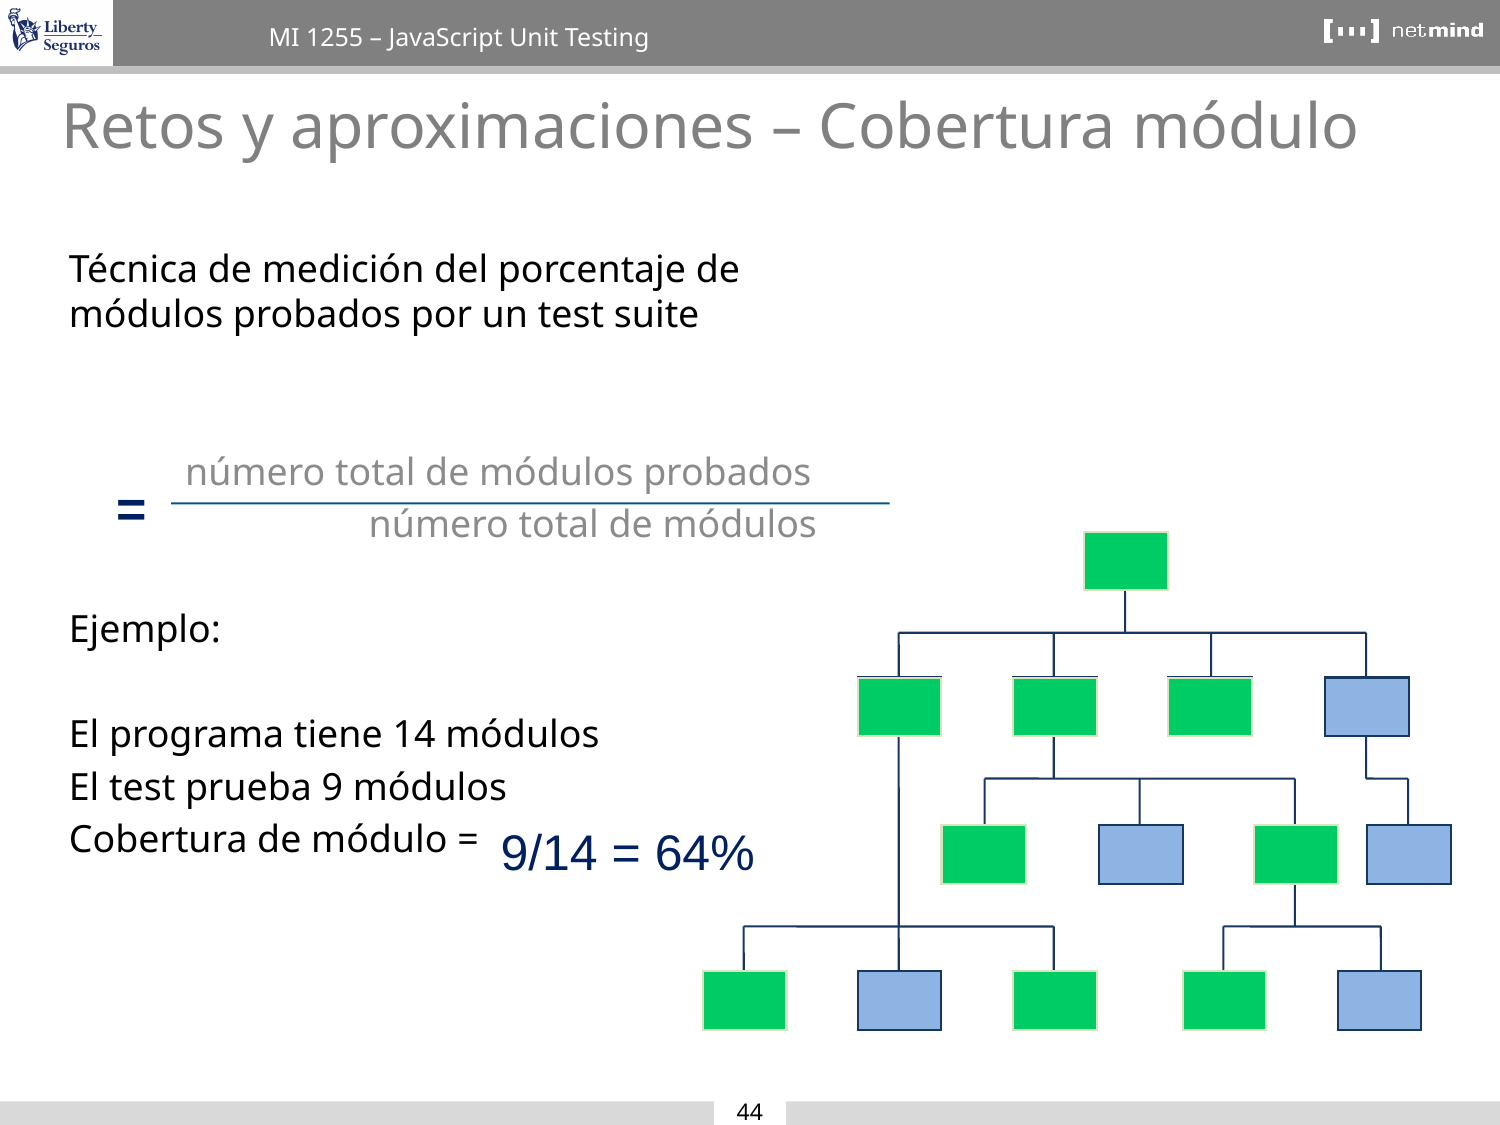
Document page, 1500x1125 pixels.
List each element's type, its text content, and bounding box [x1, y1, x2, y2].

picture [1324, 19, 1483, 43]
text_box 9/14 = 64% [485, 813, 697, 889]
picture [0, 0, 113, 66]
slide_number 44 [714, 1101, 786, 1125]
text_box = [105, 479, 158, 543]
text_box Técnica de medición del porcentaje de módulos probados por un test suite número total de módulos probados número total de módulos Ejemplo: El programa tiene 14 módulos El test prueba 9 módulos Cobertura de módulo = [54, 237, 869, 1035]
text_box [702, 531, 1452, 1030]
list Retos y aproximaciones – Cobertura módulo [46, 78, 1477, 232]
